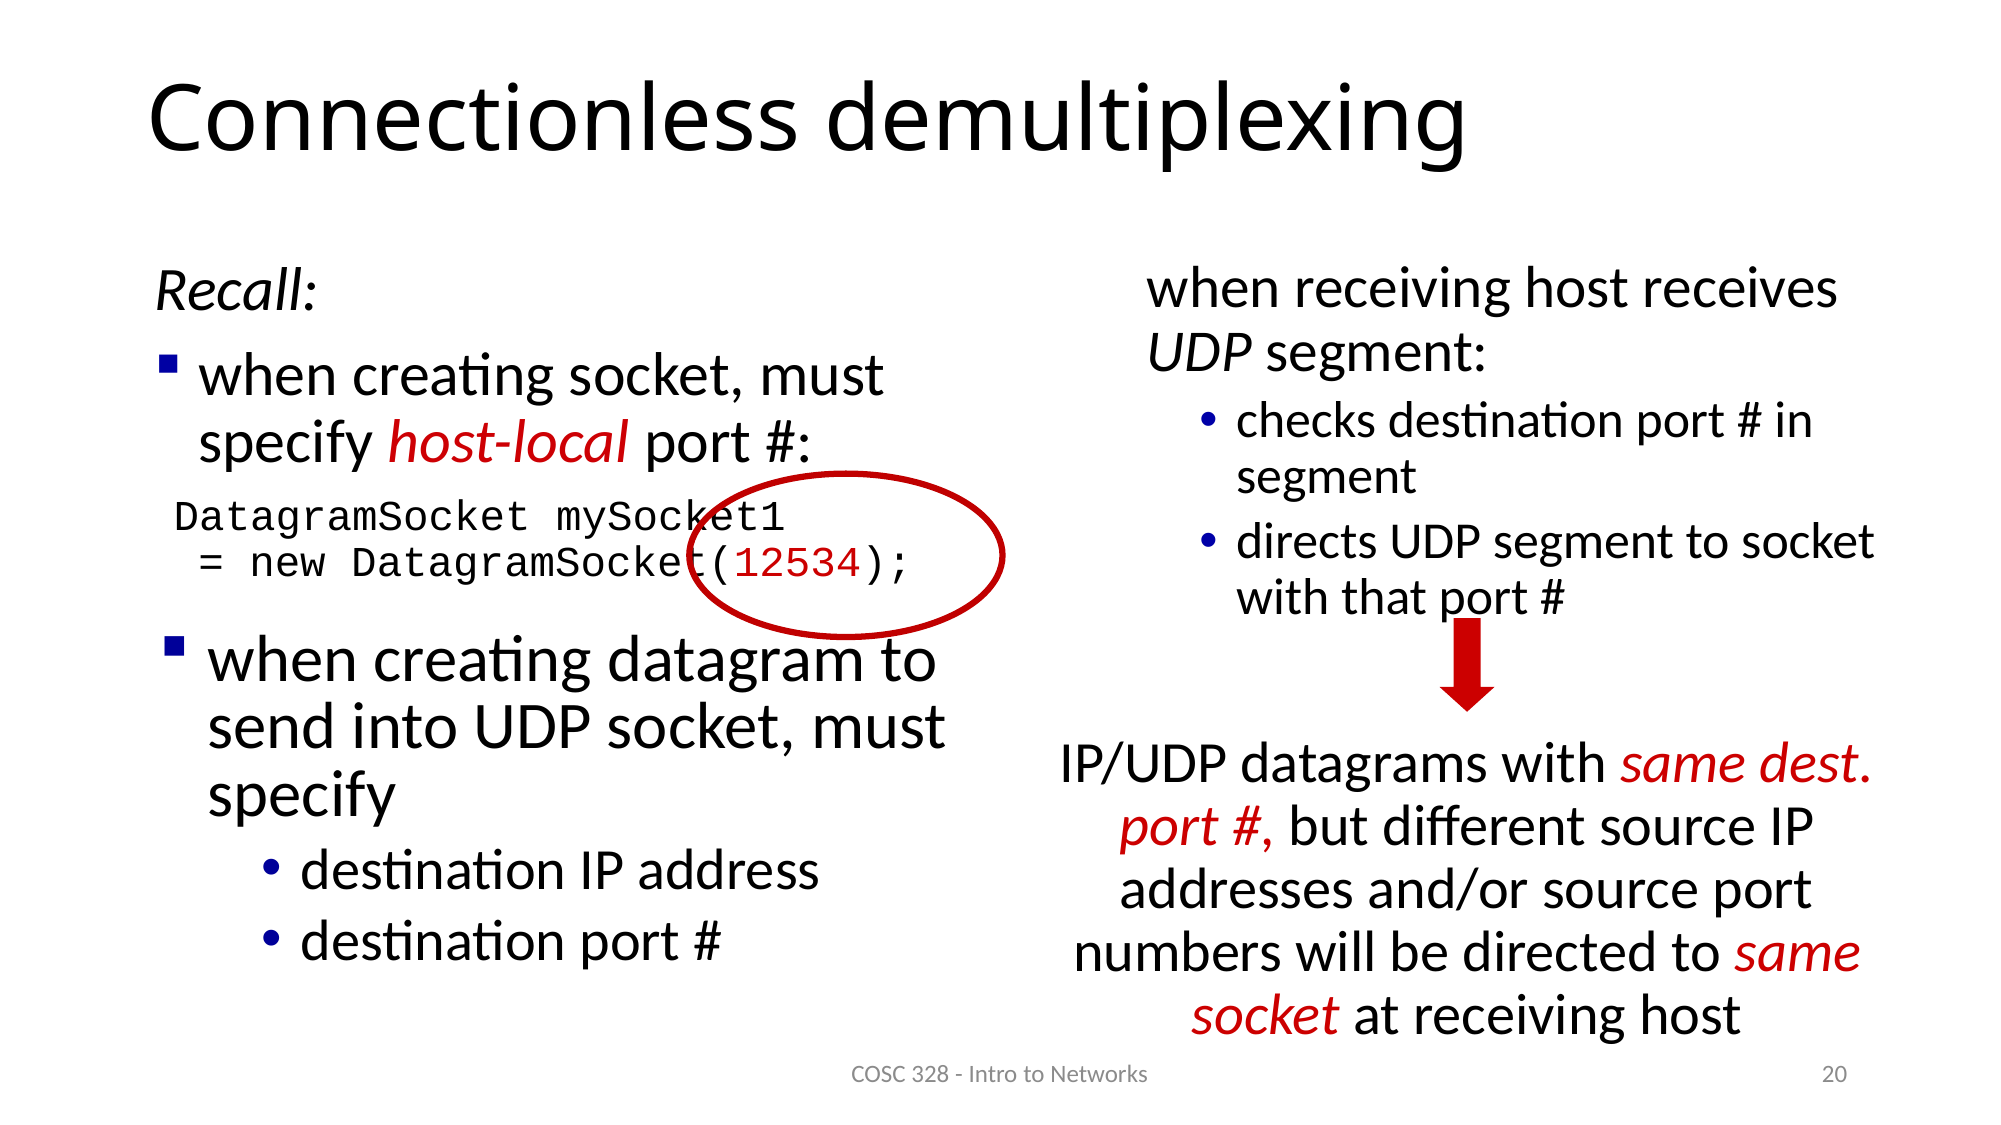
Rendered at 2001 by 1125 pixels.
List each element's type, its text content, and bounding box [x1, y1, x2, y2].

text_box [688, 472, 1004, 639]
text_box Recall: when creating socket, must specify host-local port #: DatagramSocket mySocket1 = new DatagramSocket(12534); [131, 249, 993, 597]
text_box IP/UDP datagrams with same dest. port #, but different source IP addresses and/or source port numbers will be directed to same socket at receiving host [1041, 725, 1893, 1109]
text_box when creating datagram to send into UDP socket, must specify destination IP address destination port # [144, 545, 1003, 998]
slide_number 20 [1412, 1042, 1863, 1103]
title Connectionless demultiplexing [131, 47, 1952, 195]
text_box when receiving host receives UDP segment: checks destination port # in segment directs UDP segment to socket with that port # [1111, 248, 1915, 637]
footer COSC 328 - Intro to Networks [662, 1042, 1338, 1103]
text_box [1441, 618, 1493, 711]
